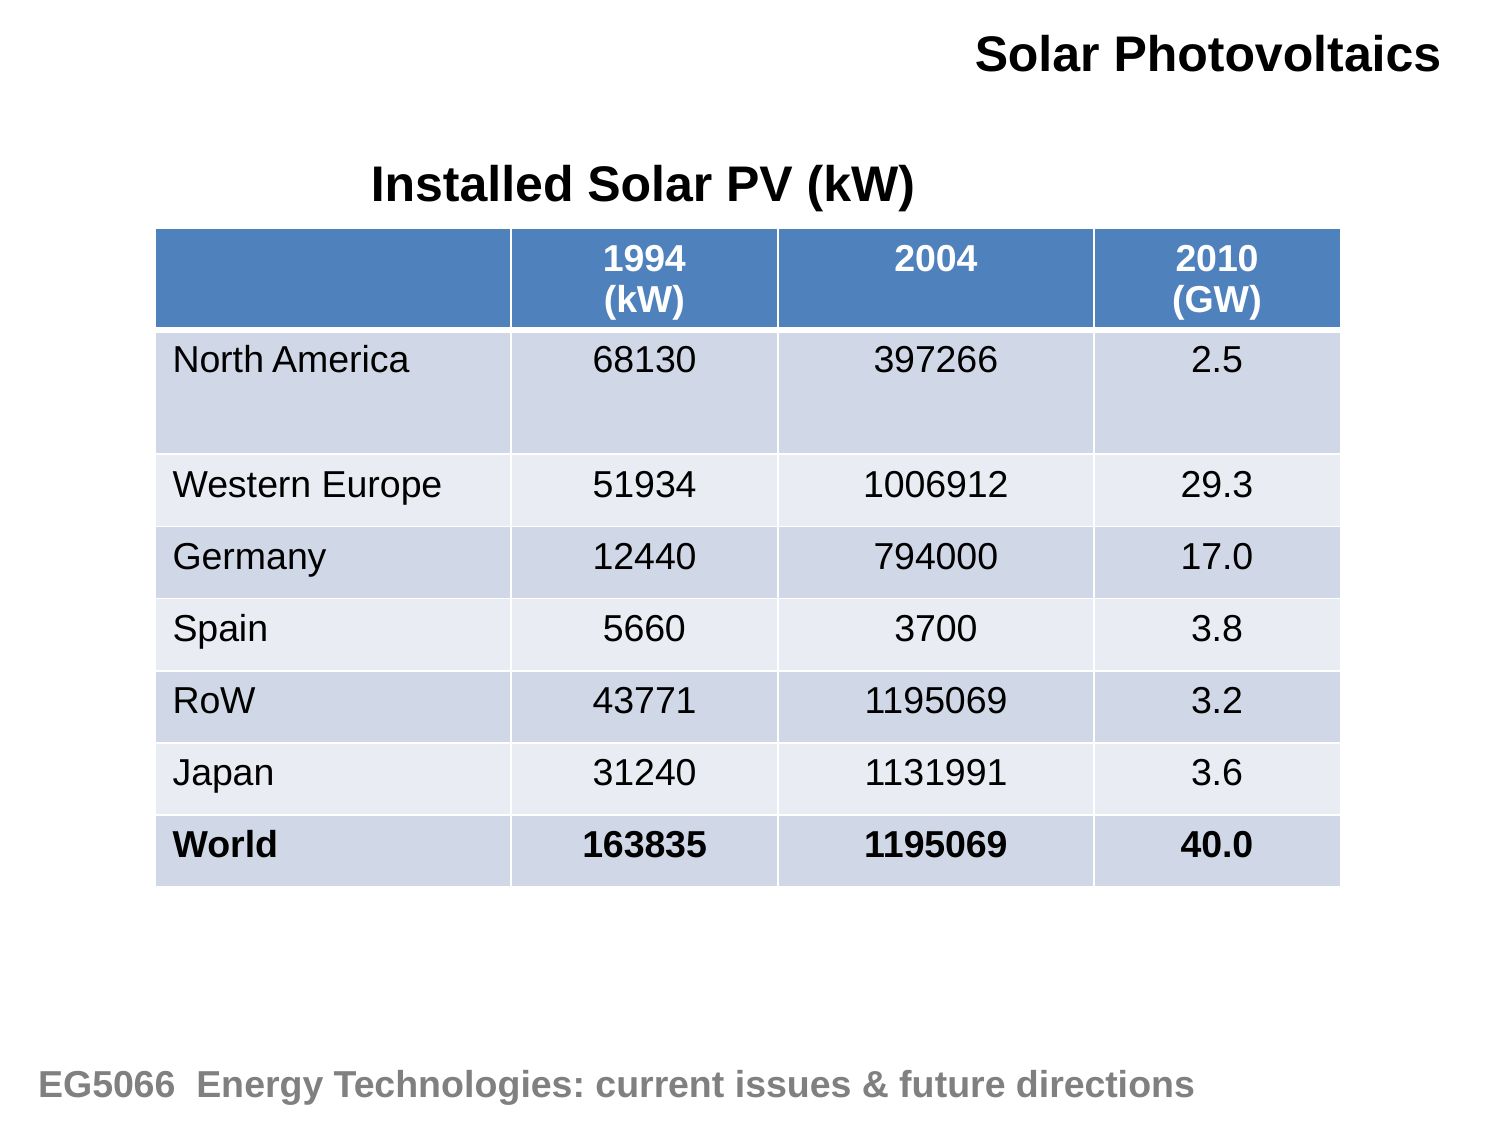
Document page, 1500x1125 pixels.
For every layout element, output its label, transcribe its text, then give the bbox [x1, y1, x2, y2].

text_box Installed Solar PV (kW) [356, 134, 1139, 213]
table_cell 17.0 [1095, 527, 1340, 598]
table_cell Germany [156, 527, 510, 598]
table_cell North America [156, 333, 510, 453]
table_cell 3.6 [1095, 744, 1340, 814]
table_header 1994 (kW) [512, 229, 777, 327]
table_cell 1131991 [779, 744, 1093, 814]
table_cell 3.2 [1095, 672, 1340, 742]
table_cell 1195069 [779, 816, 1093, 886]
table_cell 31240 [512, 744, 777, 814]
table_header [156, 229, 510, 327]
table_cell 1006912 [779, 455, 1093, 526]
table_cell 3.8 [1095, 599, 1340, 670]
table_header 2004 [779, 229, 1093, 327]
table_cell 397266 [779, 333, 1093, 453]
table_cell 12440 [512, 527, 777, 598]
table_cell Western Europe [156, 455, 510, 526]
table_cell 2.5 [1095, 333, 1340, 453]
table_cell 68130 [512, 333, 777, 453]
table_cell 29.3 [1095, 455, 1340, 526]
table_cell 40.0 [1095, 816, 1340, 886]
table_cell Japan [156, 744, 510, 814]
table_cell 1195069 [779, 672, 1093, 742]
table_cell 163835 [512, 816, 777, 886]
table_header 2010 (GW) [1095, 229, 1340, 327]
table_cell 5660 [512, 599, 777, 670]
text_box Solar Photovoltaics [959, 14, 1457, 89]
table_cell 51934 [512, 455, 777, 526]
table_cell RoW [156, 672, 510, 742]
text_box EG5066 Energy Technologies: current issues & future directions [23, 1052, 1313, 1113]
table_cell World [156, 816, 510, 886]
table_cell 3700 [779, 599, 1093, 670]
table_cell 43771 [512, 672, 777, 742]
table_cell Spain [156, 599, 510, 670]
table_cell 794000 [779, 527, 1093, 598]
